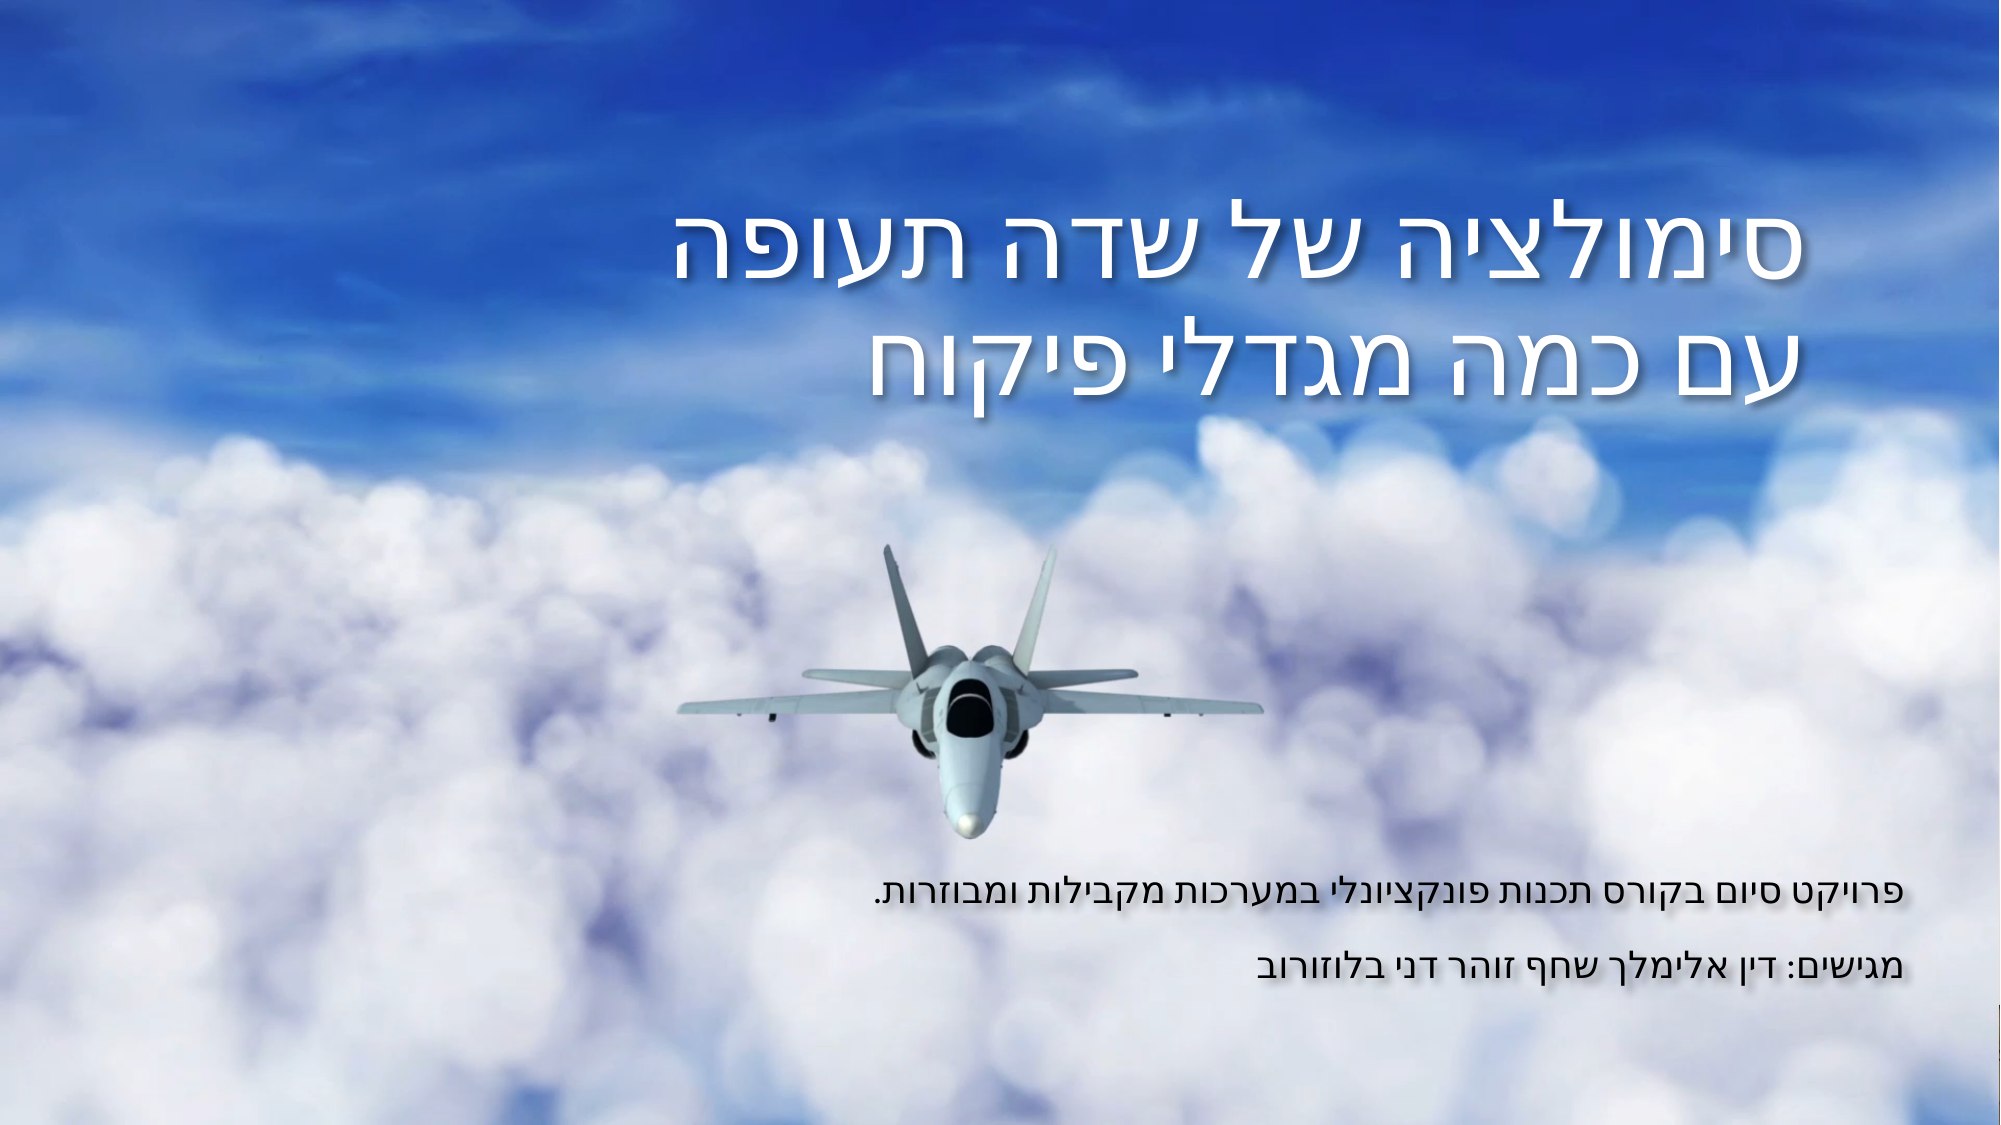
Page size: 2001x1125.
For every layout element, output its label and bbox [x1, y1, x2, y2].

text_box [0, 0, 2000, 1125]
